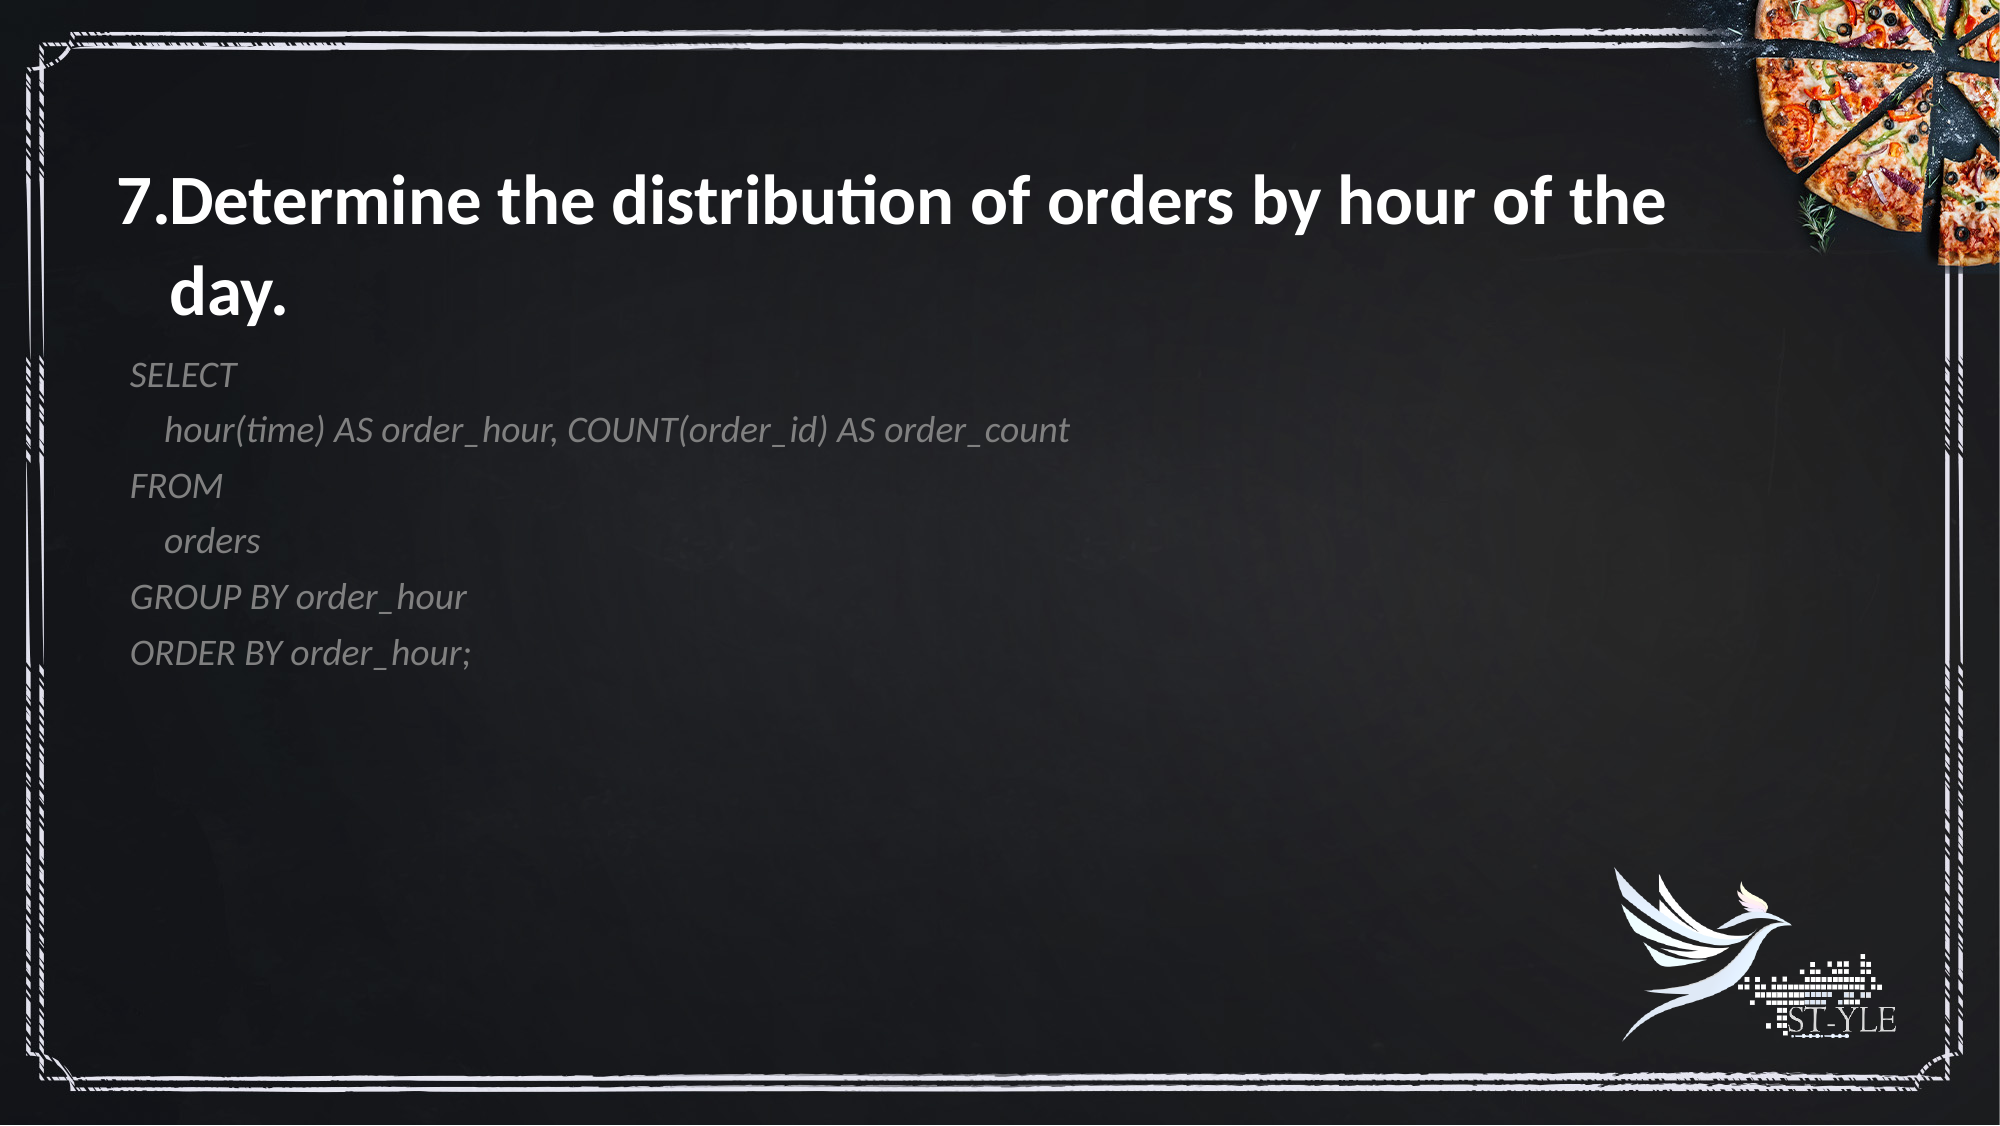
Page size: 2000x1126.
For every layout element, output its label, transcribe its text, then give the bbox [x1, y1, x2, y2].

title Determine the distribution of orders by hour of the day. [99, 138, 1815, 339]
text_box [1613, 867, 1896, 1042]
list SELECT hour(time) AS order_hour, COUNT(order_id) AS order_count FROM orders GROUP BY order_hour ORDER BY order_hour; [99, 338, 1900, 398]
picture [0, 0, 2000, 1125]
